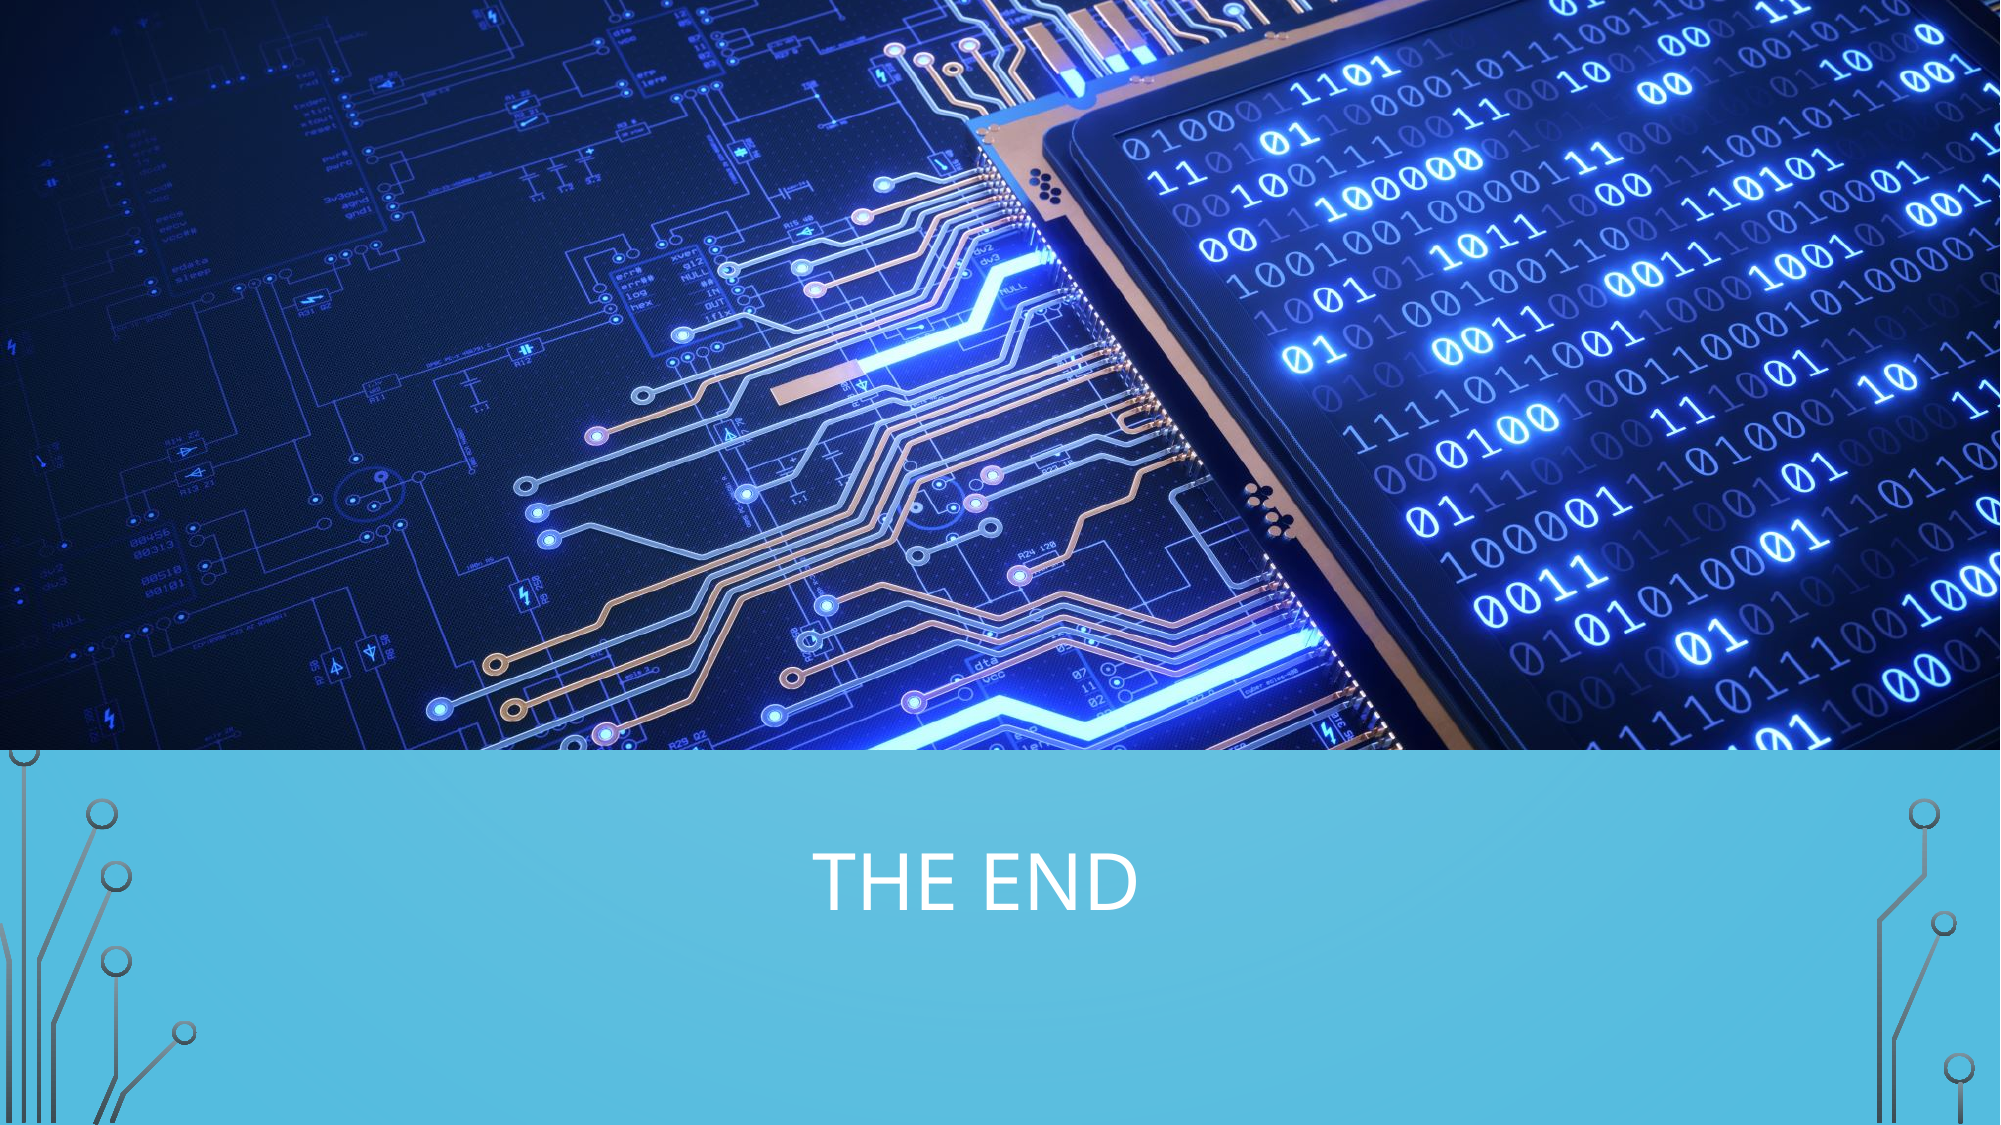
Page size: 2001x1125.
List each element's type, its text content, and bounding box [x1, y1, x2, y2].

picture [0, 0, 2000, 751]
title The End [239, 751, 1715, 1020]
